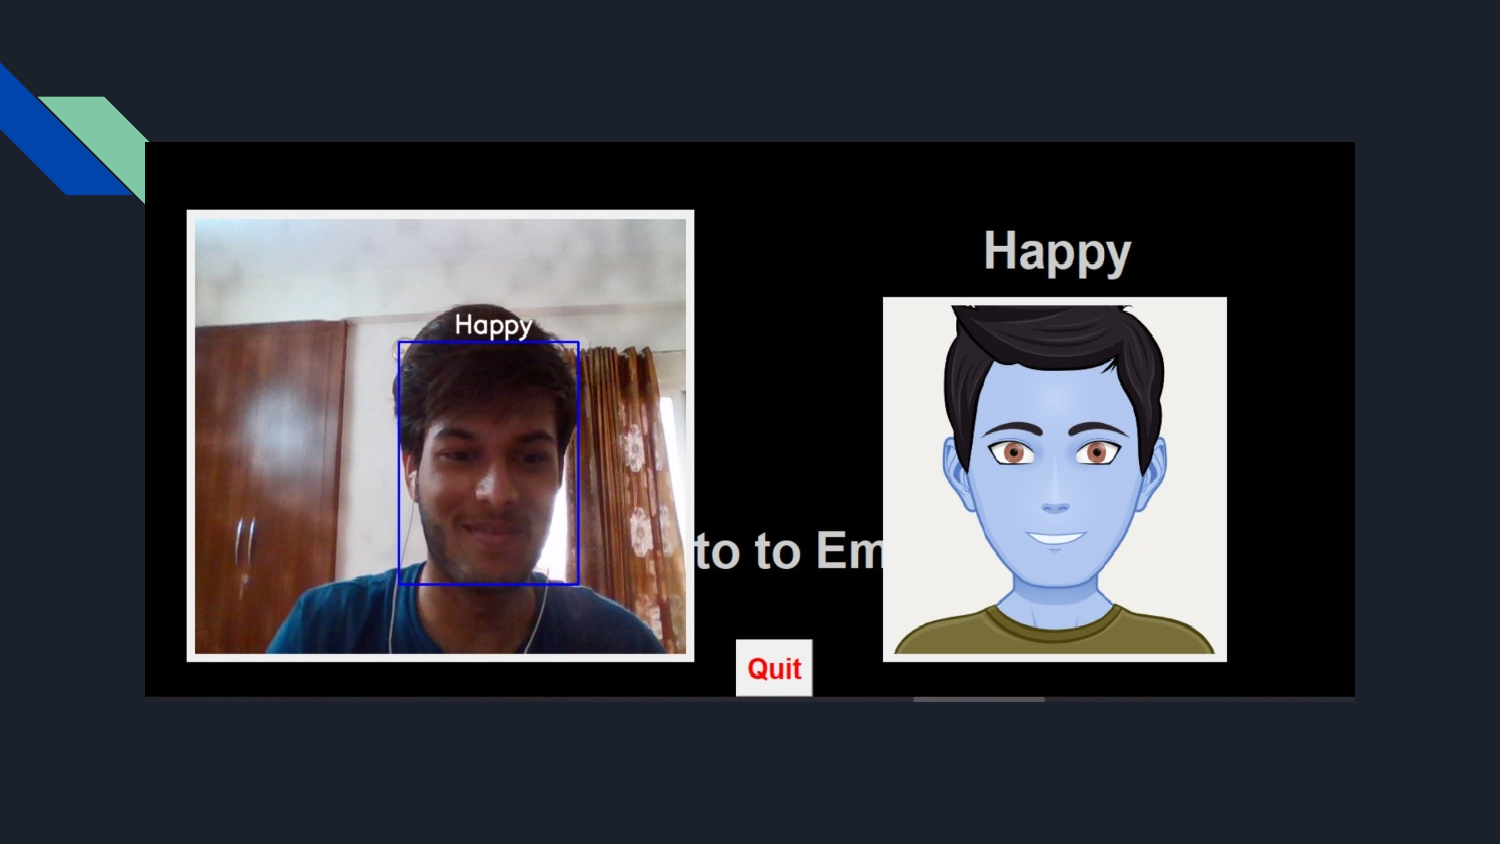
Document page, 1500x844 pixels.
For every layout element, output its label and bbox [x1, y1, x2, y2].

picture [144, 142, 1356, 702]
